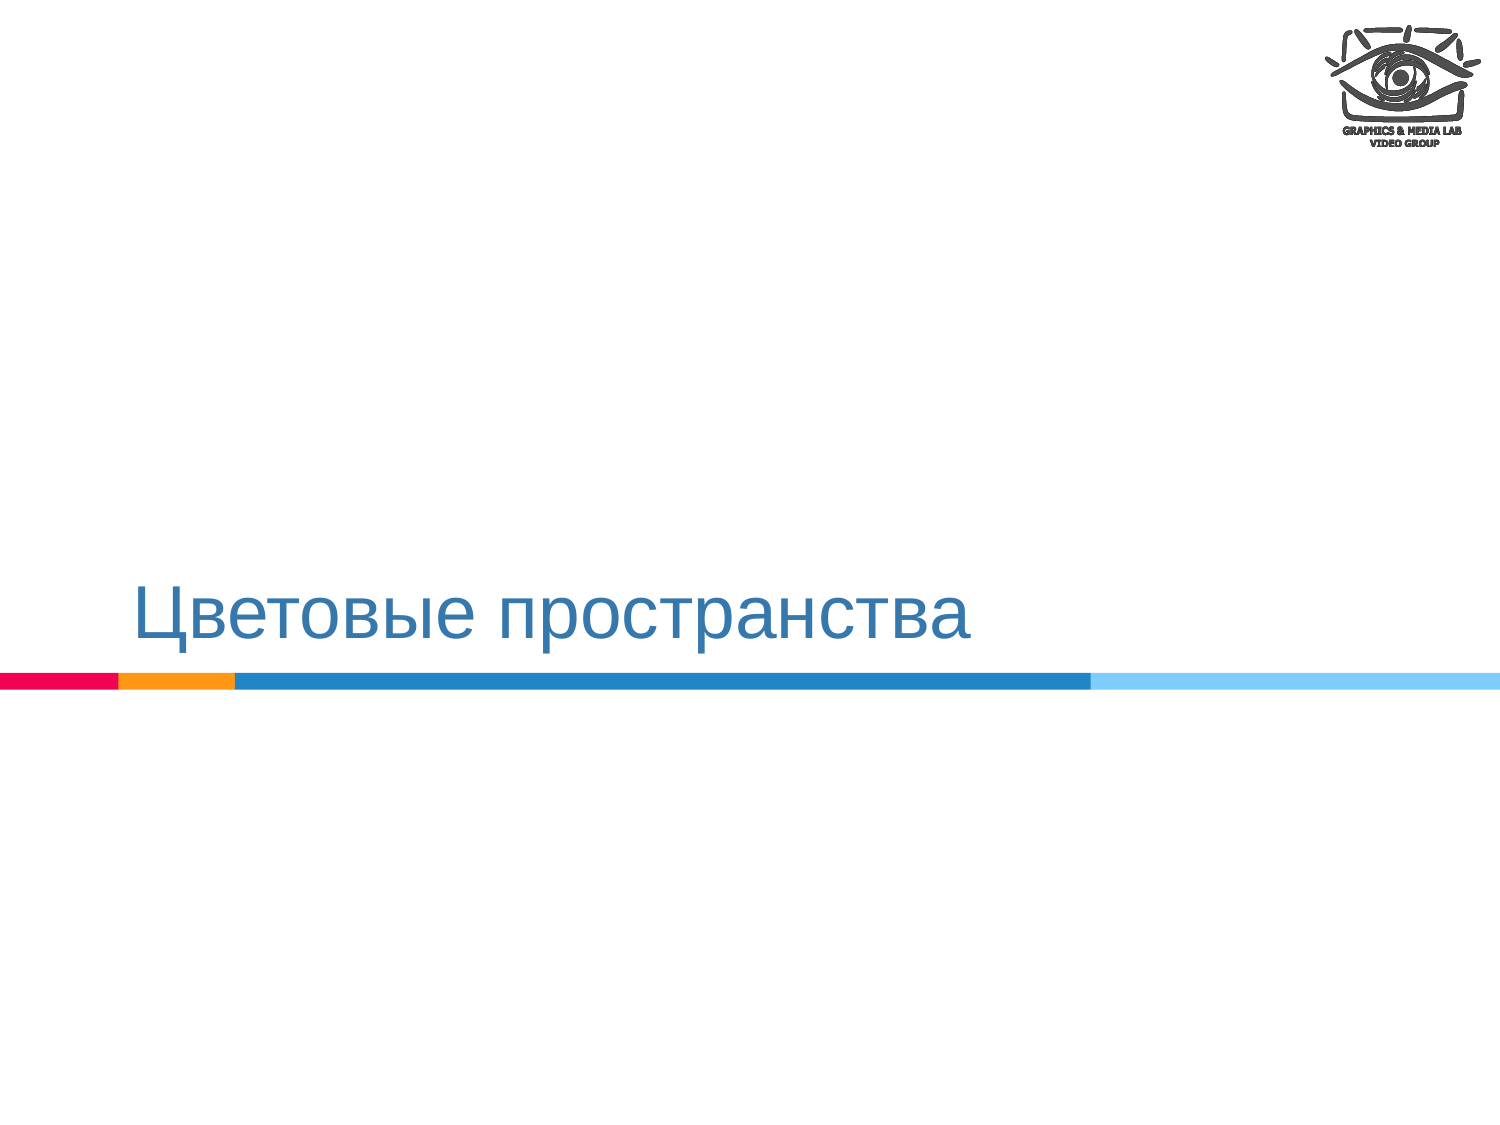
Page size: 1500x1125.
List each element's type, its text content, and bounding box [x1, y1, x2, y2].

picture [1325, 25, 1481, 147]
list Цветовые пространства [117, 338, 1404, 661]
